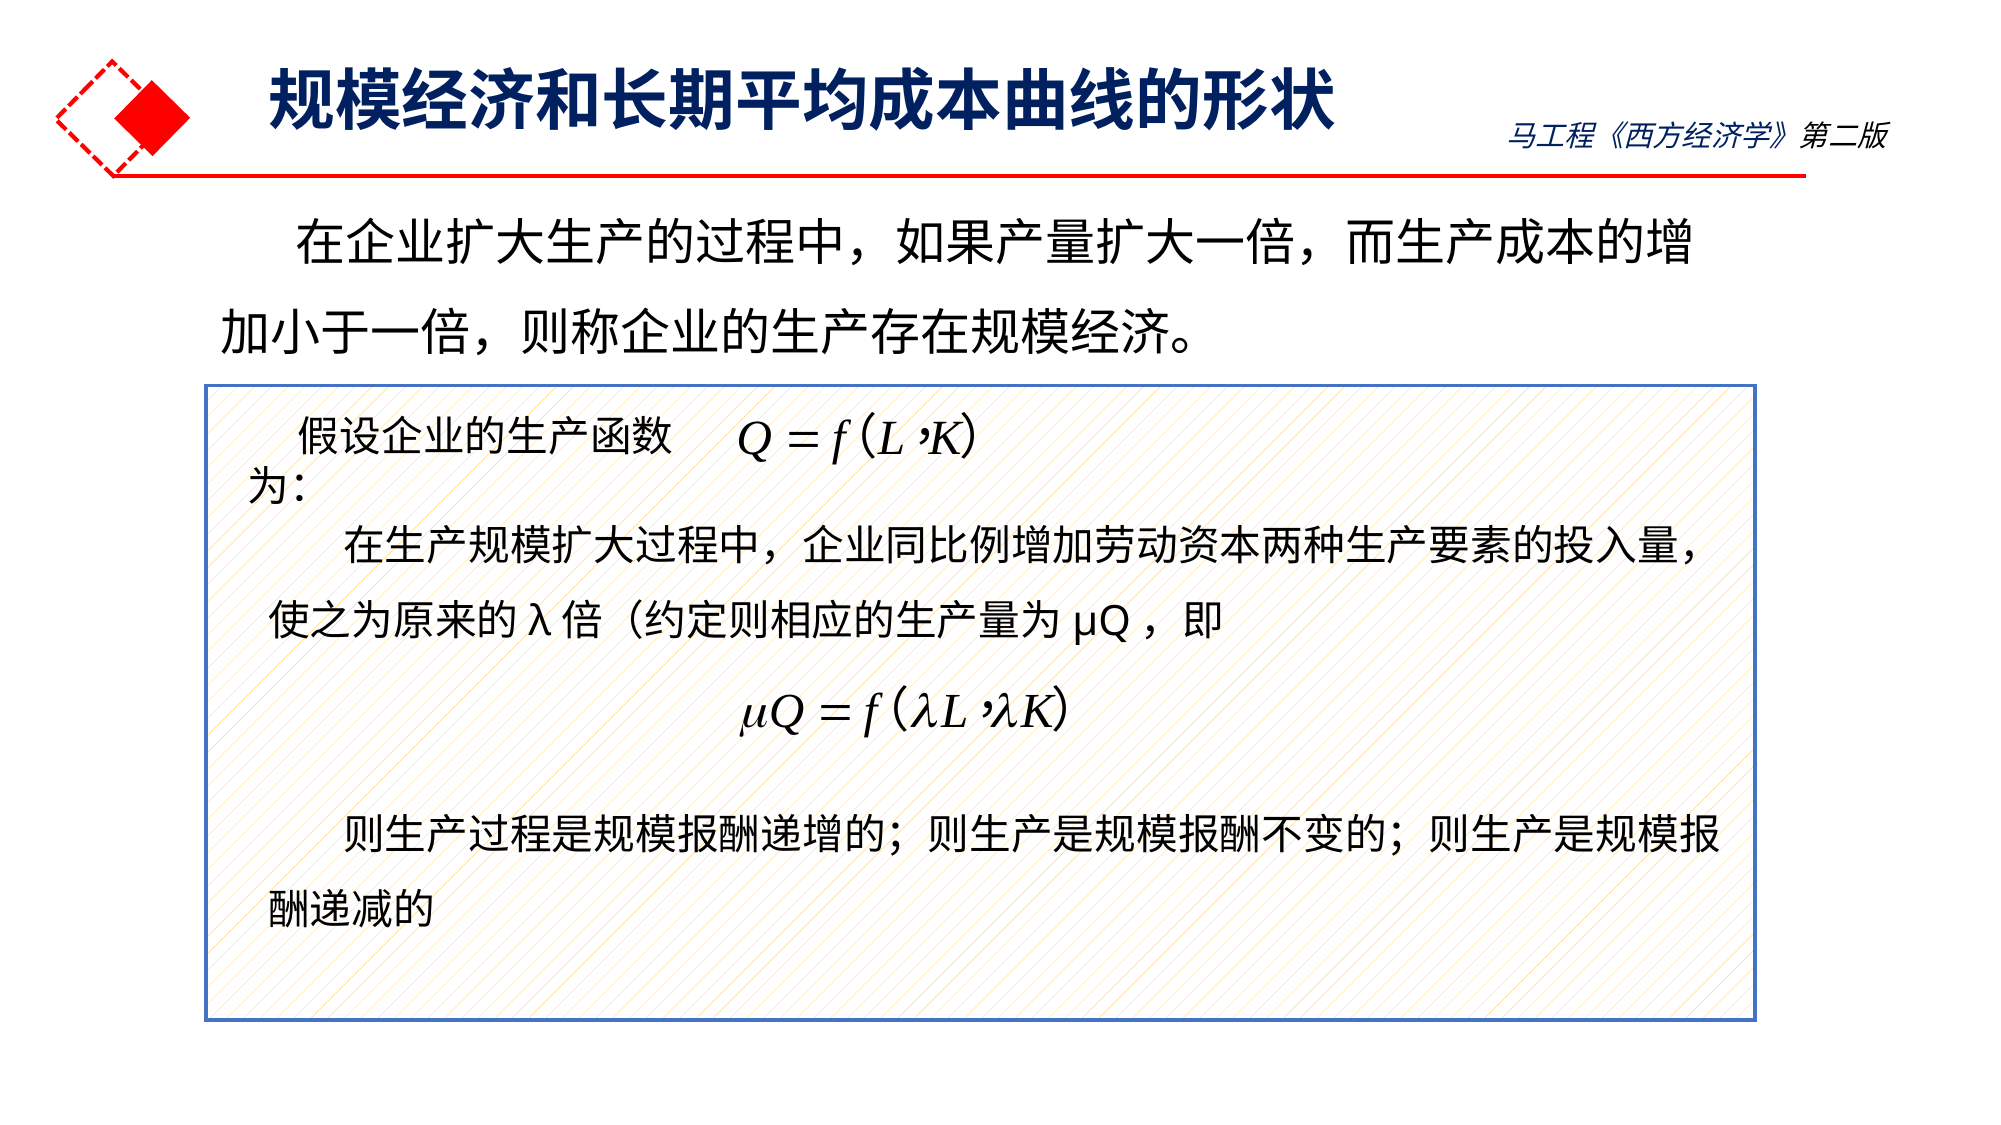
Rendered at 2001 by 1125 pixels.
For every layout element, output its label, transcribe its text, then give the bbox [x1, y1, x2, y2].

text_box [730, 681, 1083, 748]
text_box [54, 61, 143, 178]
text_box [730, 409, 994, 475]
text_box [114, 80, 191, 157]
text_box 马工程《西方经济学》第二版 [1491, 109, 1979, 160]
text_box 在企业扩大生产的过程中，如果产量扩大一倍，而生产成本的增加小于一倍，则称企业的生产存在规模经济。 [205, 177, 1736, 368]
text_box [205, 385, 1755, 984]
text_box [205, 984, 1755, 1020]
text_box 规模经济和长期平均成本曲线的形状 [253, 59, 1979, 207]
